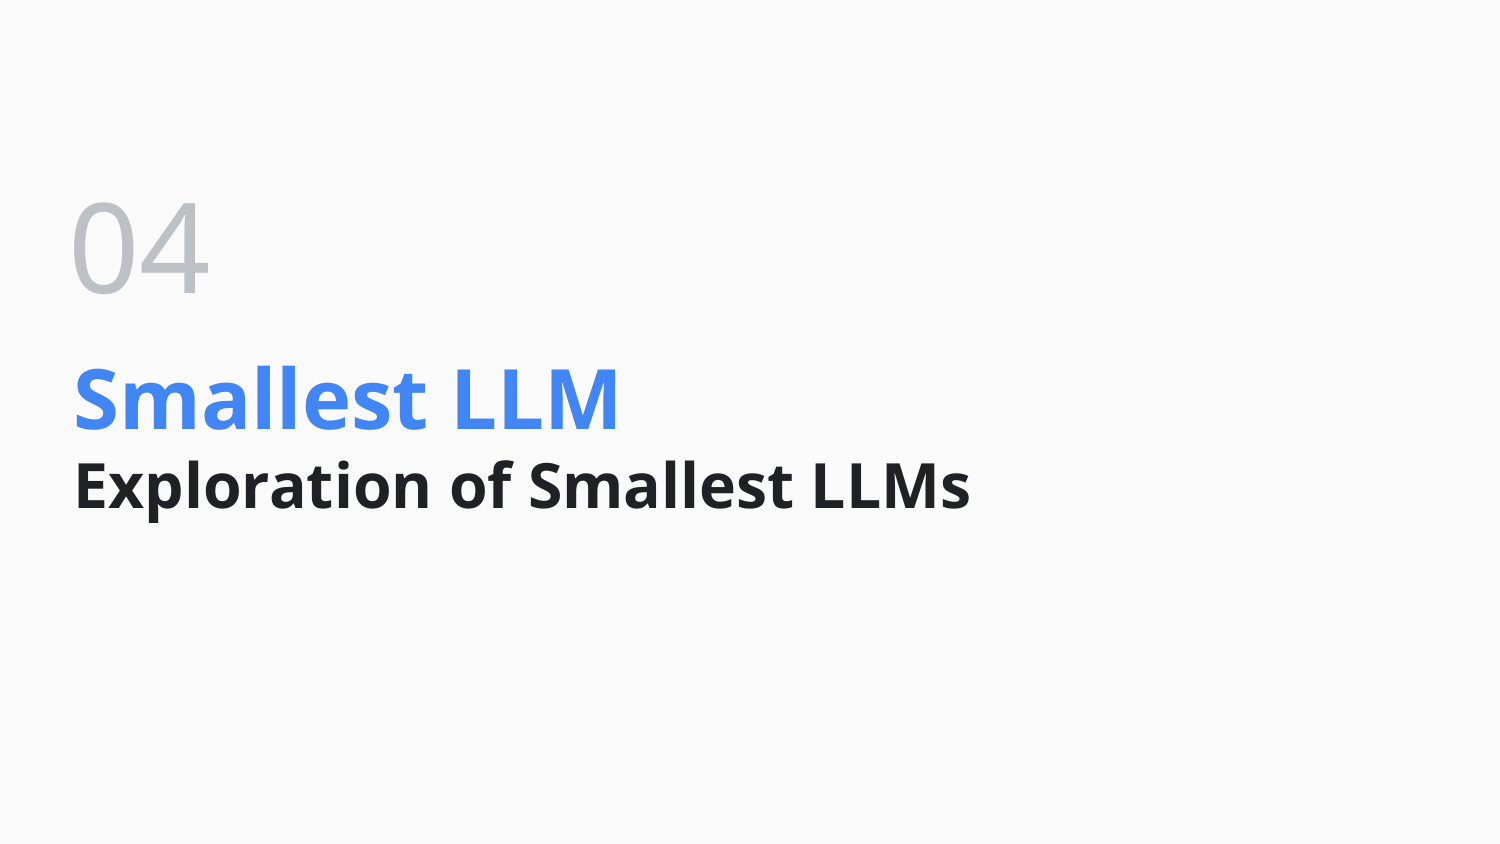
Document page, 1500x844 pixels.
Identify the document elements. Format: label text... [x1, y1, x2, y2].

text_box Smallest LLM Exploration of Smallest LLMs [73, 346, 1151, 477]
text_box 04 [68, 129, 329, 319]
